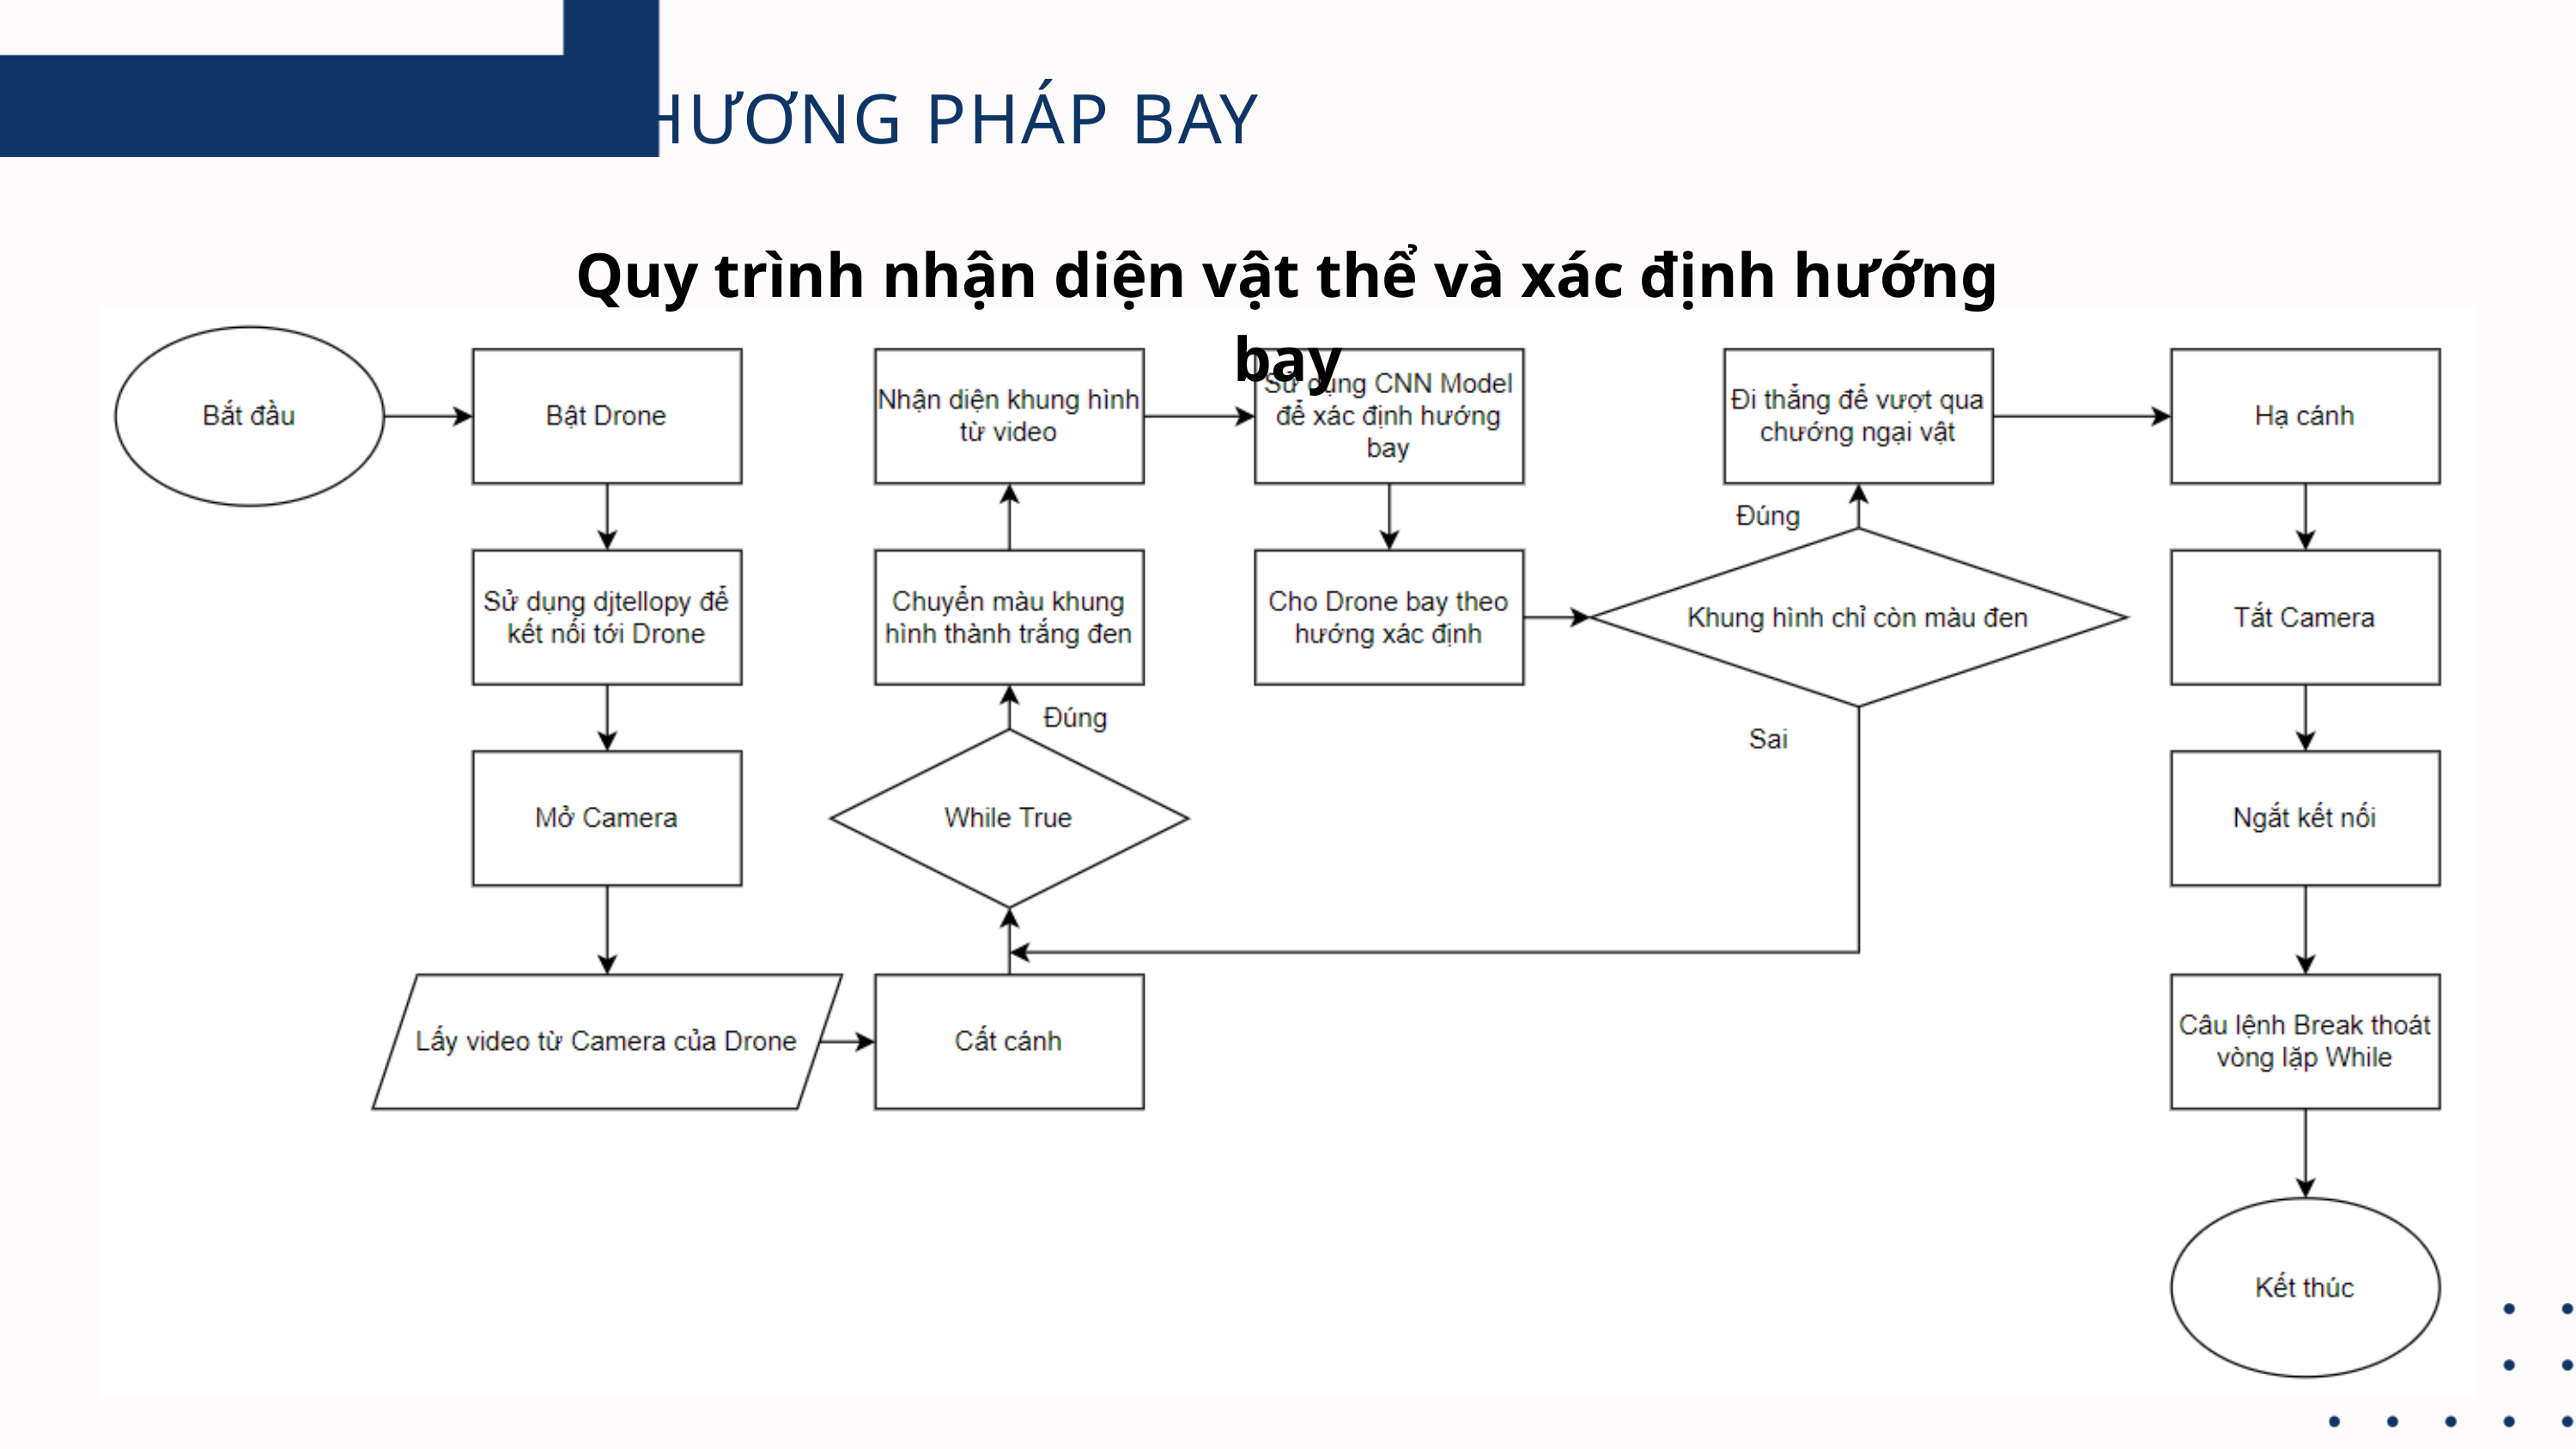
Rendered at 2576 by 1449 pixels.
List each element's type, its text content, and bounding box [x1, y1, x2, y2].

text_box [2329, 1303, 2576, 1449]
text_box 4.4 XÂY DỰNG PHƯƠNG PHÁP BAY [88, 79, 1380, 158]
text_box [100, 306, 2476, 1396]
text_box Quy trình nhận diện vật thể và xác định hướng bay [515, 225, 2060, 394]
text_box [0, 0, 660, 157]
